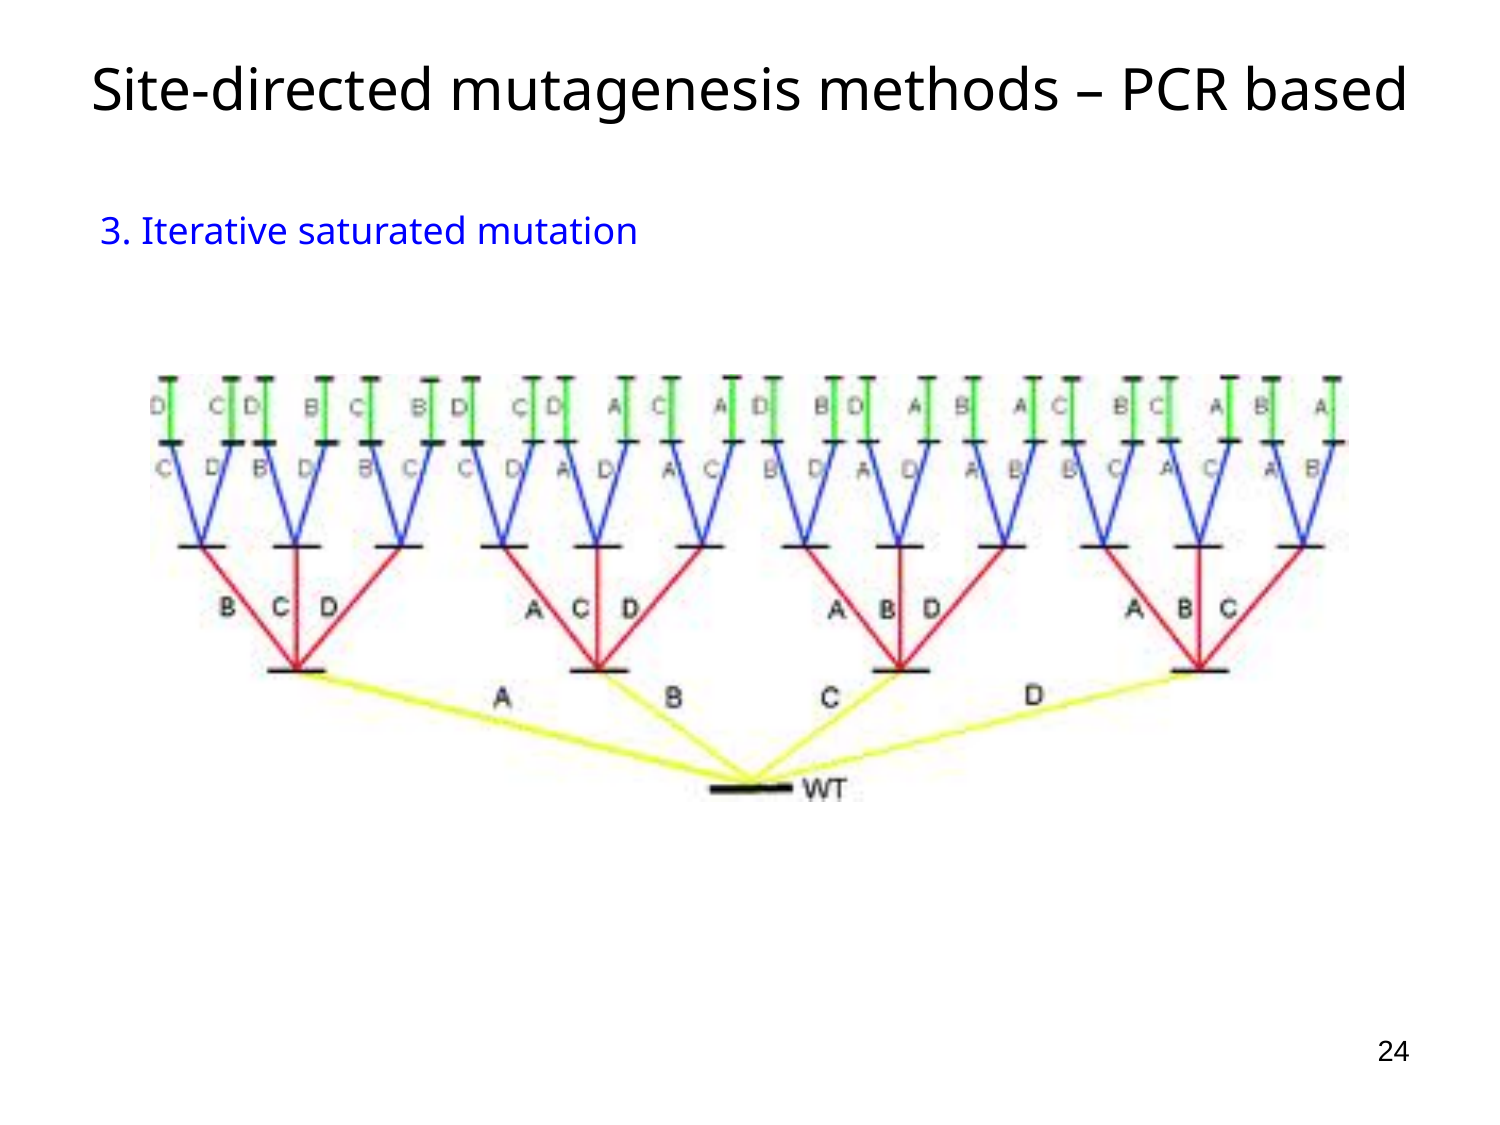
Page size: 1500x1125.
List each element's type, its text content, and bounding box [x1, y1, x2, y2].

slide_number 24 [1074, 1024, 1426, 1103]
picture [149, 374, 1349, 803]
title Site-directed mutagenesis methods – PCR based [75, 24, 1425, 150]
text_box 3. Iterative saturated mutation [85, 199, 654, 260]
